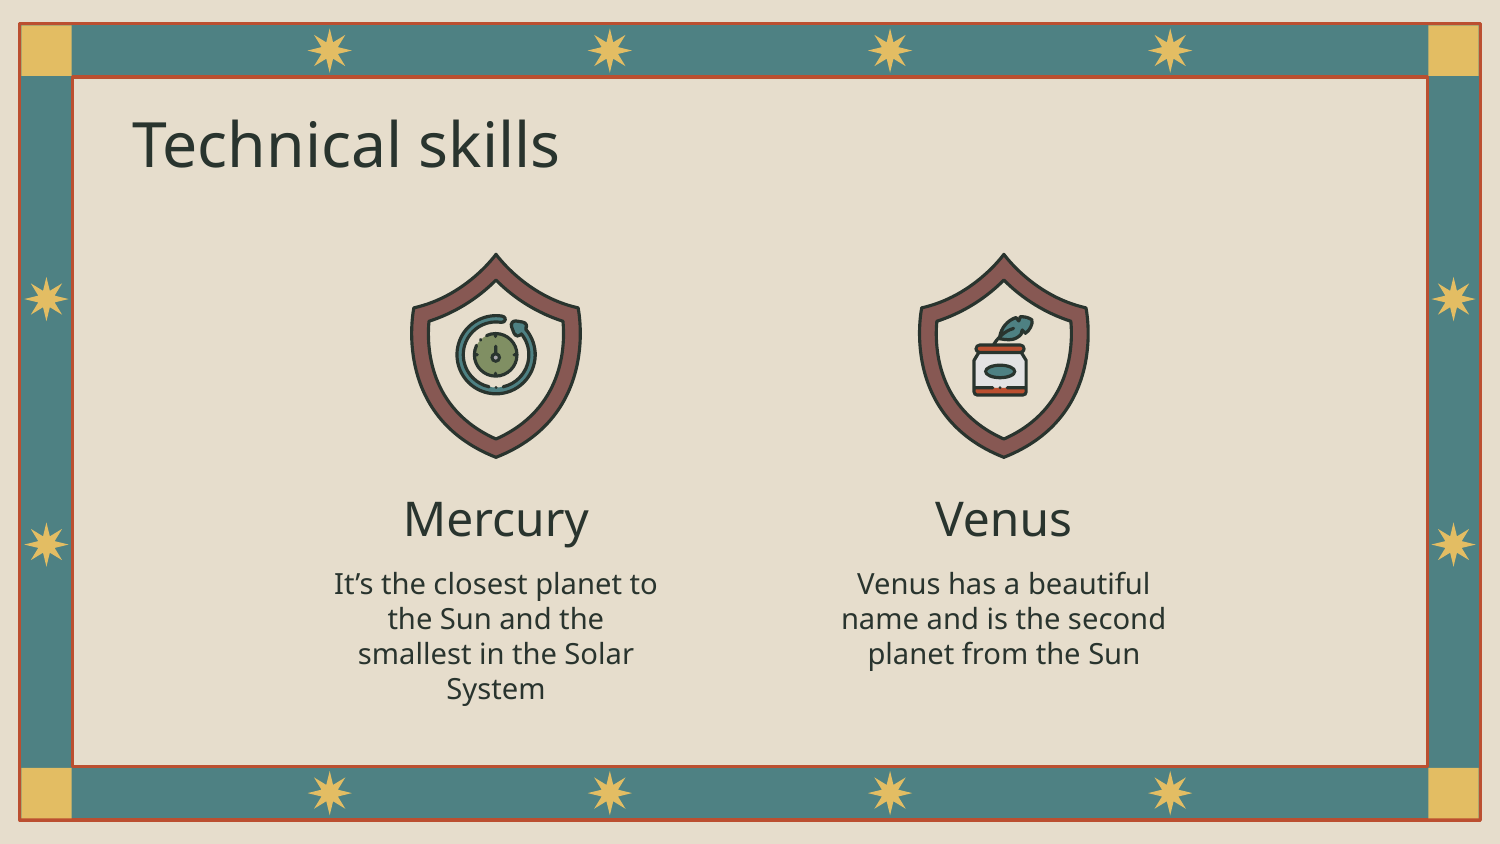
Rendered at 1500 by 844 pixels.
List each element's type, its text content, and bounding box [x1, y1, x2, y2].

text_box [452, 313, 540, 398]
title Mercury [314, 473, 679, 551]
title Technical skills [117, 90, 1383, 167]
text_box [919, 254, 1089, 458]
text_box [411, 254, 581, 458]
subtitle Venus has a beautiful name and is the second planet from the Sun [821, 551, 1186, 675]
title Venus [821, 473, 1186, 551]
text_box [972, 314, 1036, 397]
subtitle It’s the closest planet to the Sun and the smallest in the Solar System [314, 551, 679, 675]
